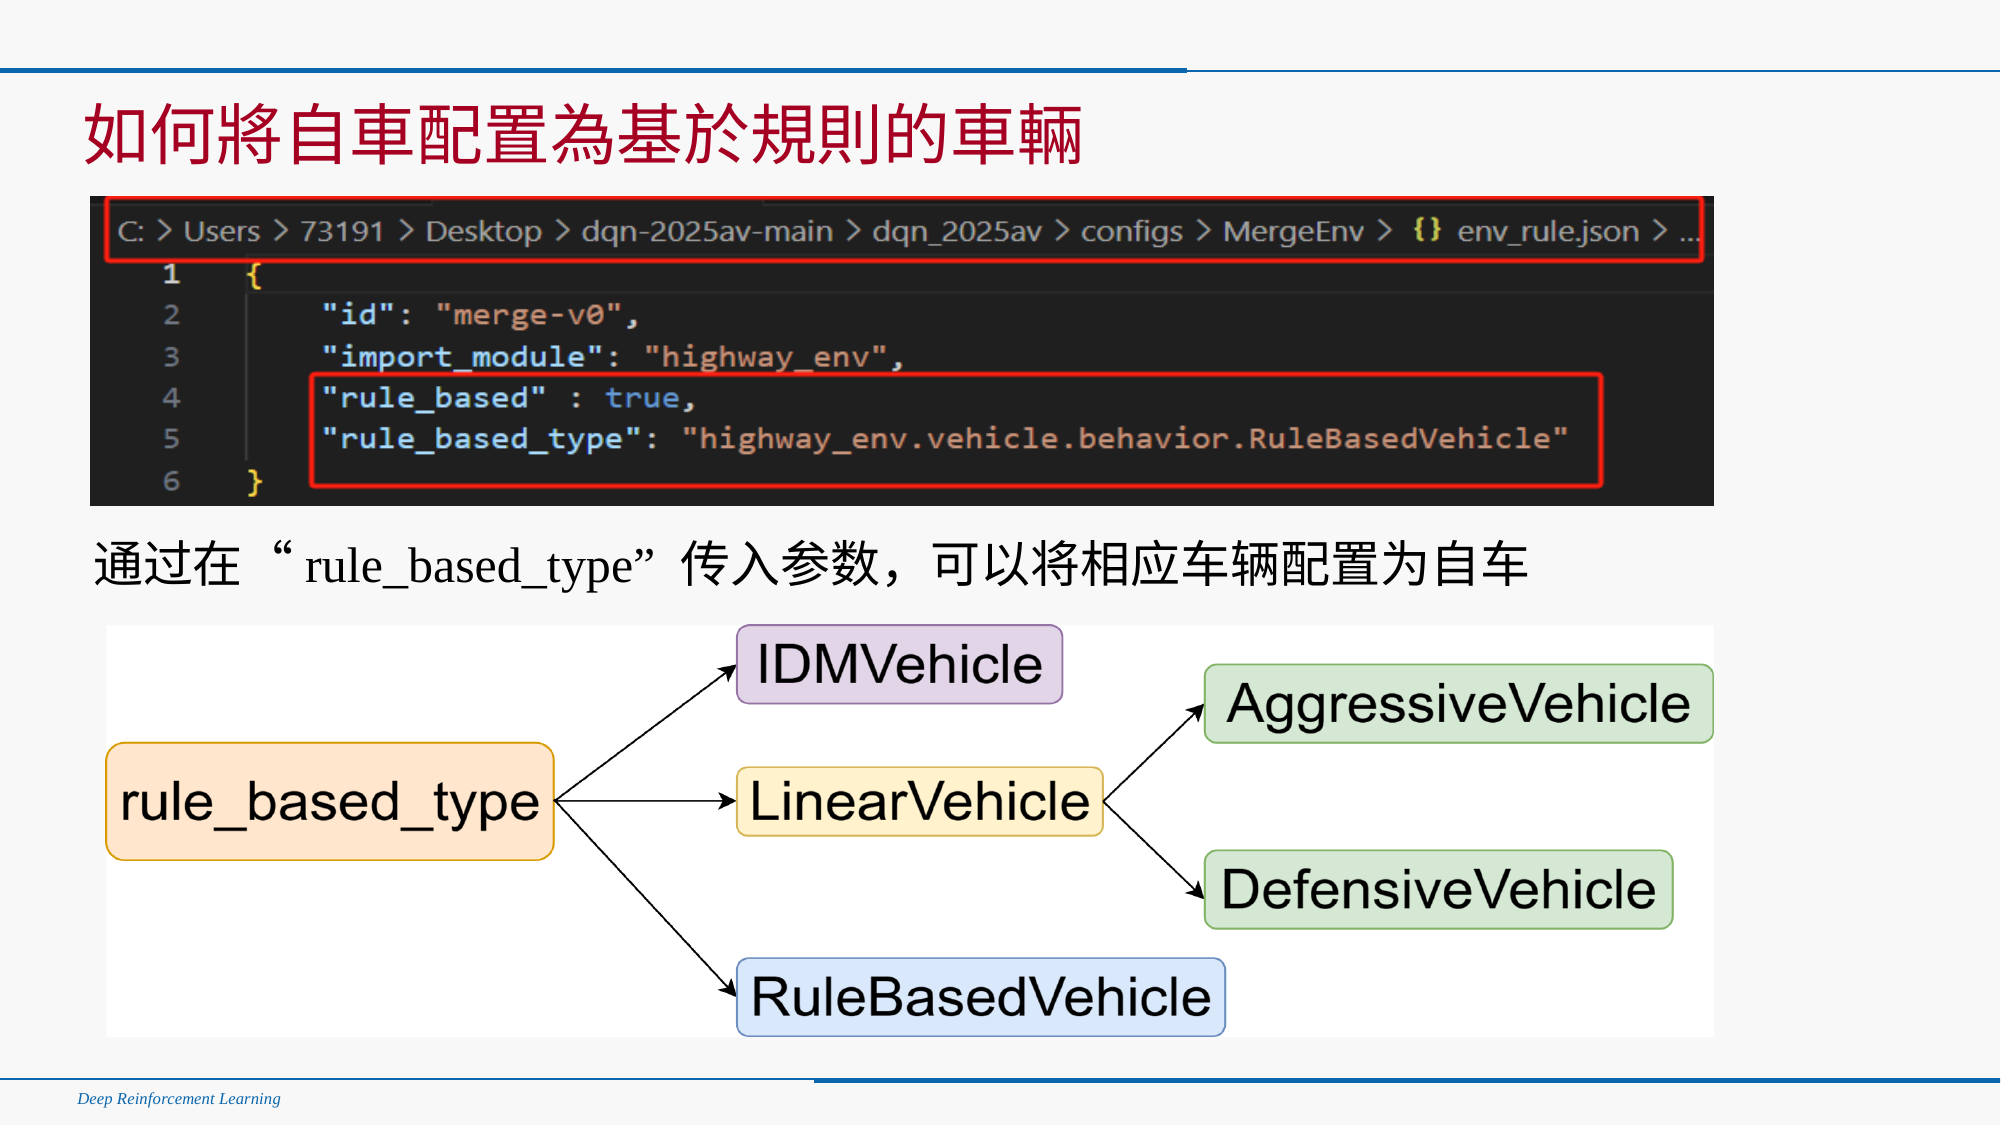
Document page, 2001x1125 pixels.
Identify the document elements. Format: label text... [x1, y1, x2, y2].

list 如何將自車配置為基於規則的車輛 [67, 92, 1933, 173]
text_box 通过在“rule_based_type” 传入参数，可以将相应车辆配置为自车 [78, 524, 1922, 600]
picture [105, 624, 1714, 1037]
picture [90, 196, 1714, 506]
